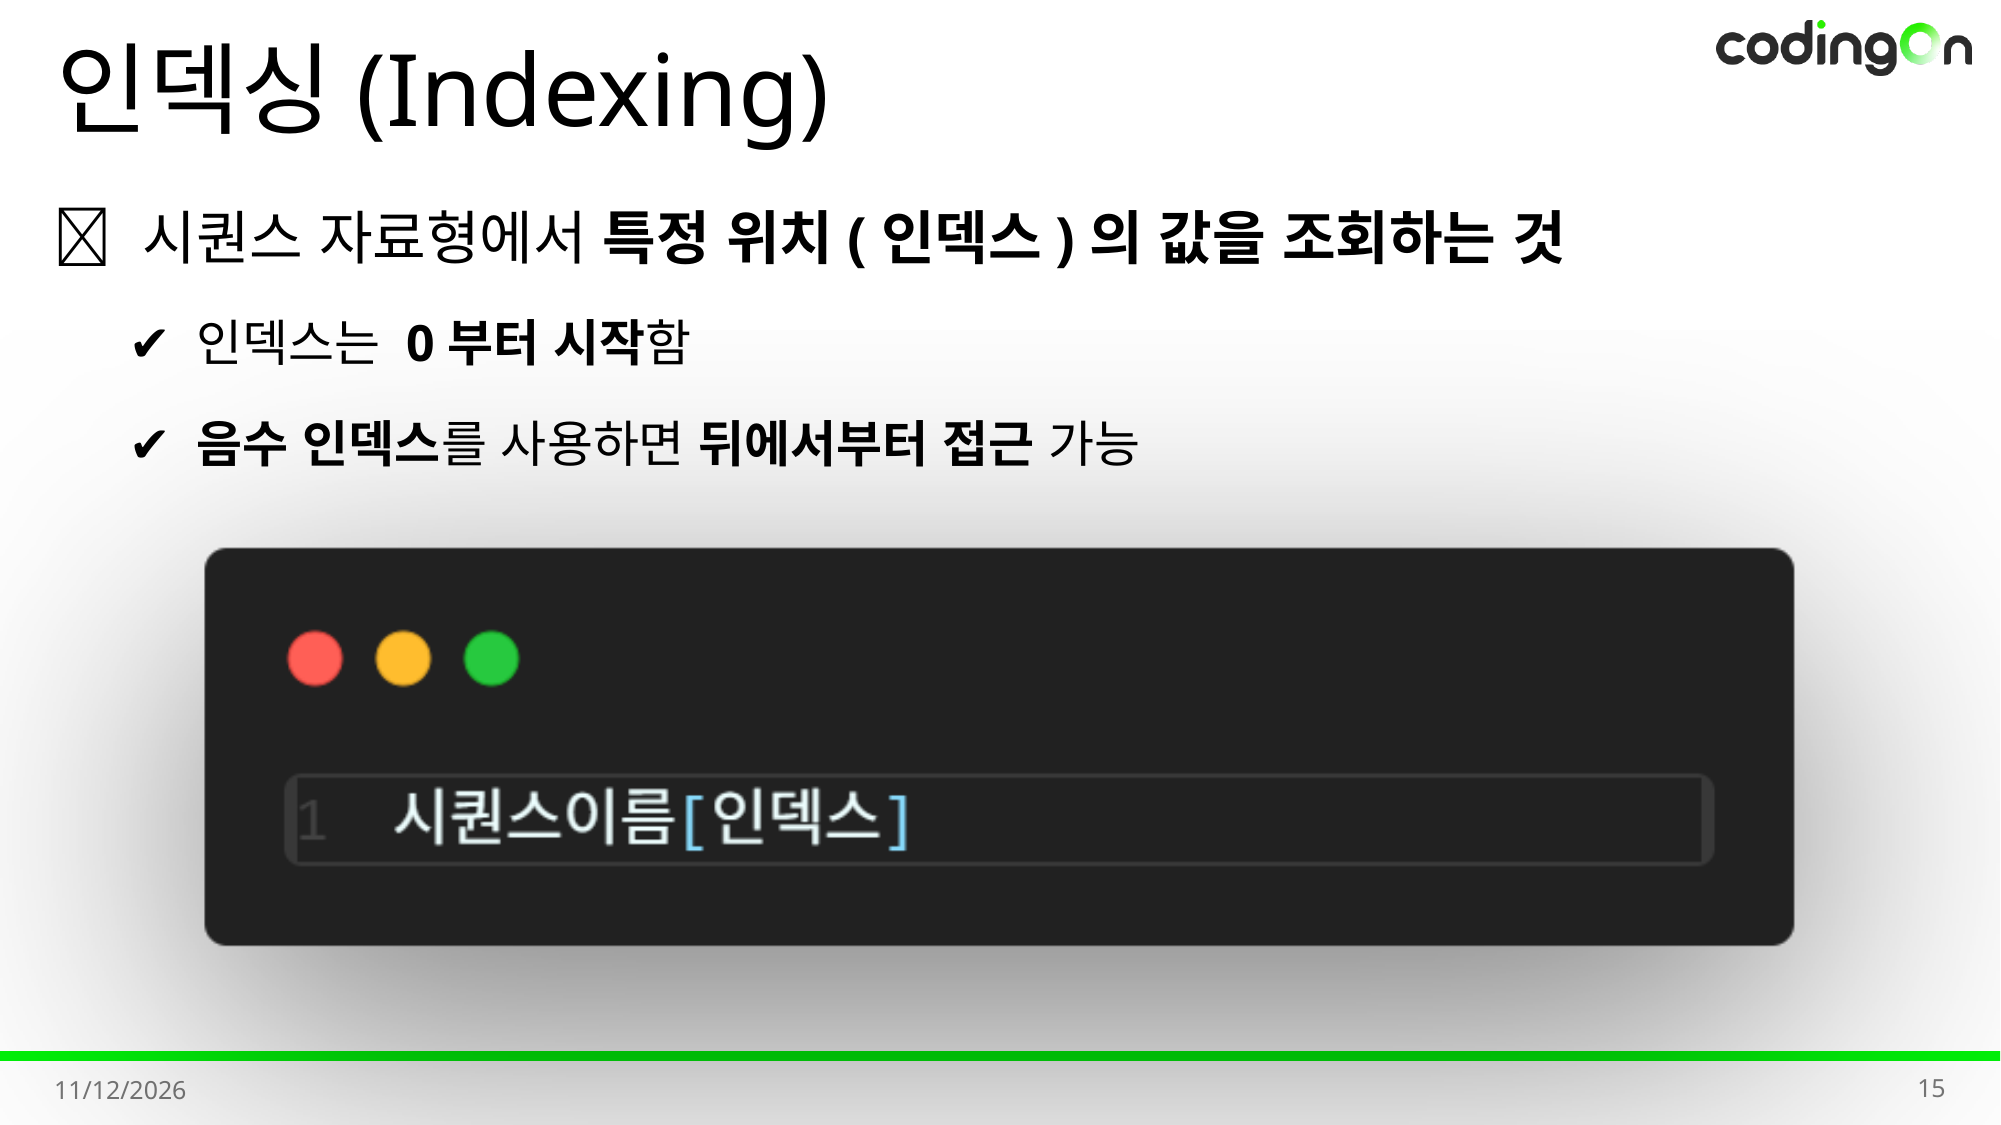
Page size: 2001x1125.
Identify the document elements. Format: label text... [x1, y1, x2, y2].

text_box 💡 시퀀스 자료형에서 특정 위치(인덱스)의 값을 조회하는 것 ✔️ 인덱스는 0부터 시작함 ✔️ 음수 인덱스를 사용하면 뒤에서부터 접근 가능 [39, 158, 1959, 330]
picture [1767, 20, 1972, 76]
title 인덱싱(Indexing) [41, 0, 1767, 158]
picture [0, 330, 2000, 1125]
